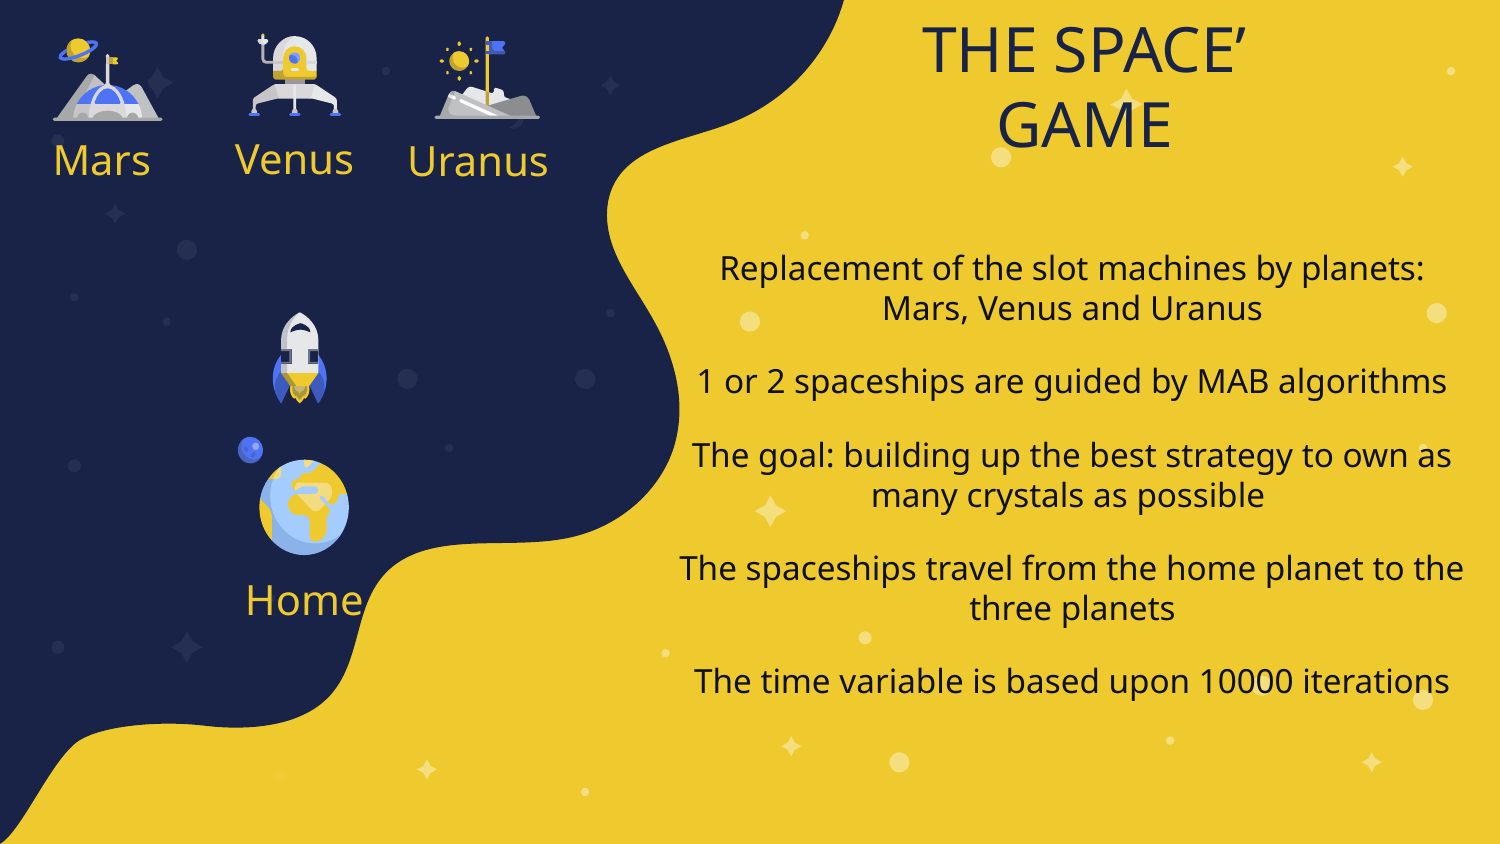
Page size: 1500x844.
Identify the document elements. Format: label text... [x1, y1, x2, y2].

text_box Home [191, 573, 417, 625]
text_box Mars [0, 134, 182, 186]
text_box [434, 35, 541, 135]
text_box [269, 311, 330, 404]
text_box Venus [182, 133, 408, 187]
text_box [248, 32, 342, 129]
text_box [237, 436, 350, 556]
text_box Replacement of the slot machines by planets: Mars, Venus and Uranus 1 or 2 spaceships are guided by MAB algorithms The goal: building up the best strategy to own as many crystals as possible The spaceships travel from the home planet to the three planets The time variable is based upon 10000 iterations [671, 174, 1474, 837]
text_box Uranus [365, 134, 591, 188]
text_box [52, 38, 163, 135]
title ‘MINING IN THE SPACE’ GAME [843, 1, 1327, 174]
